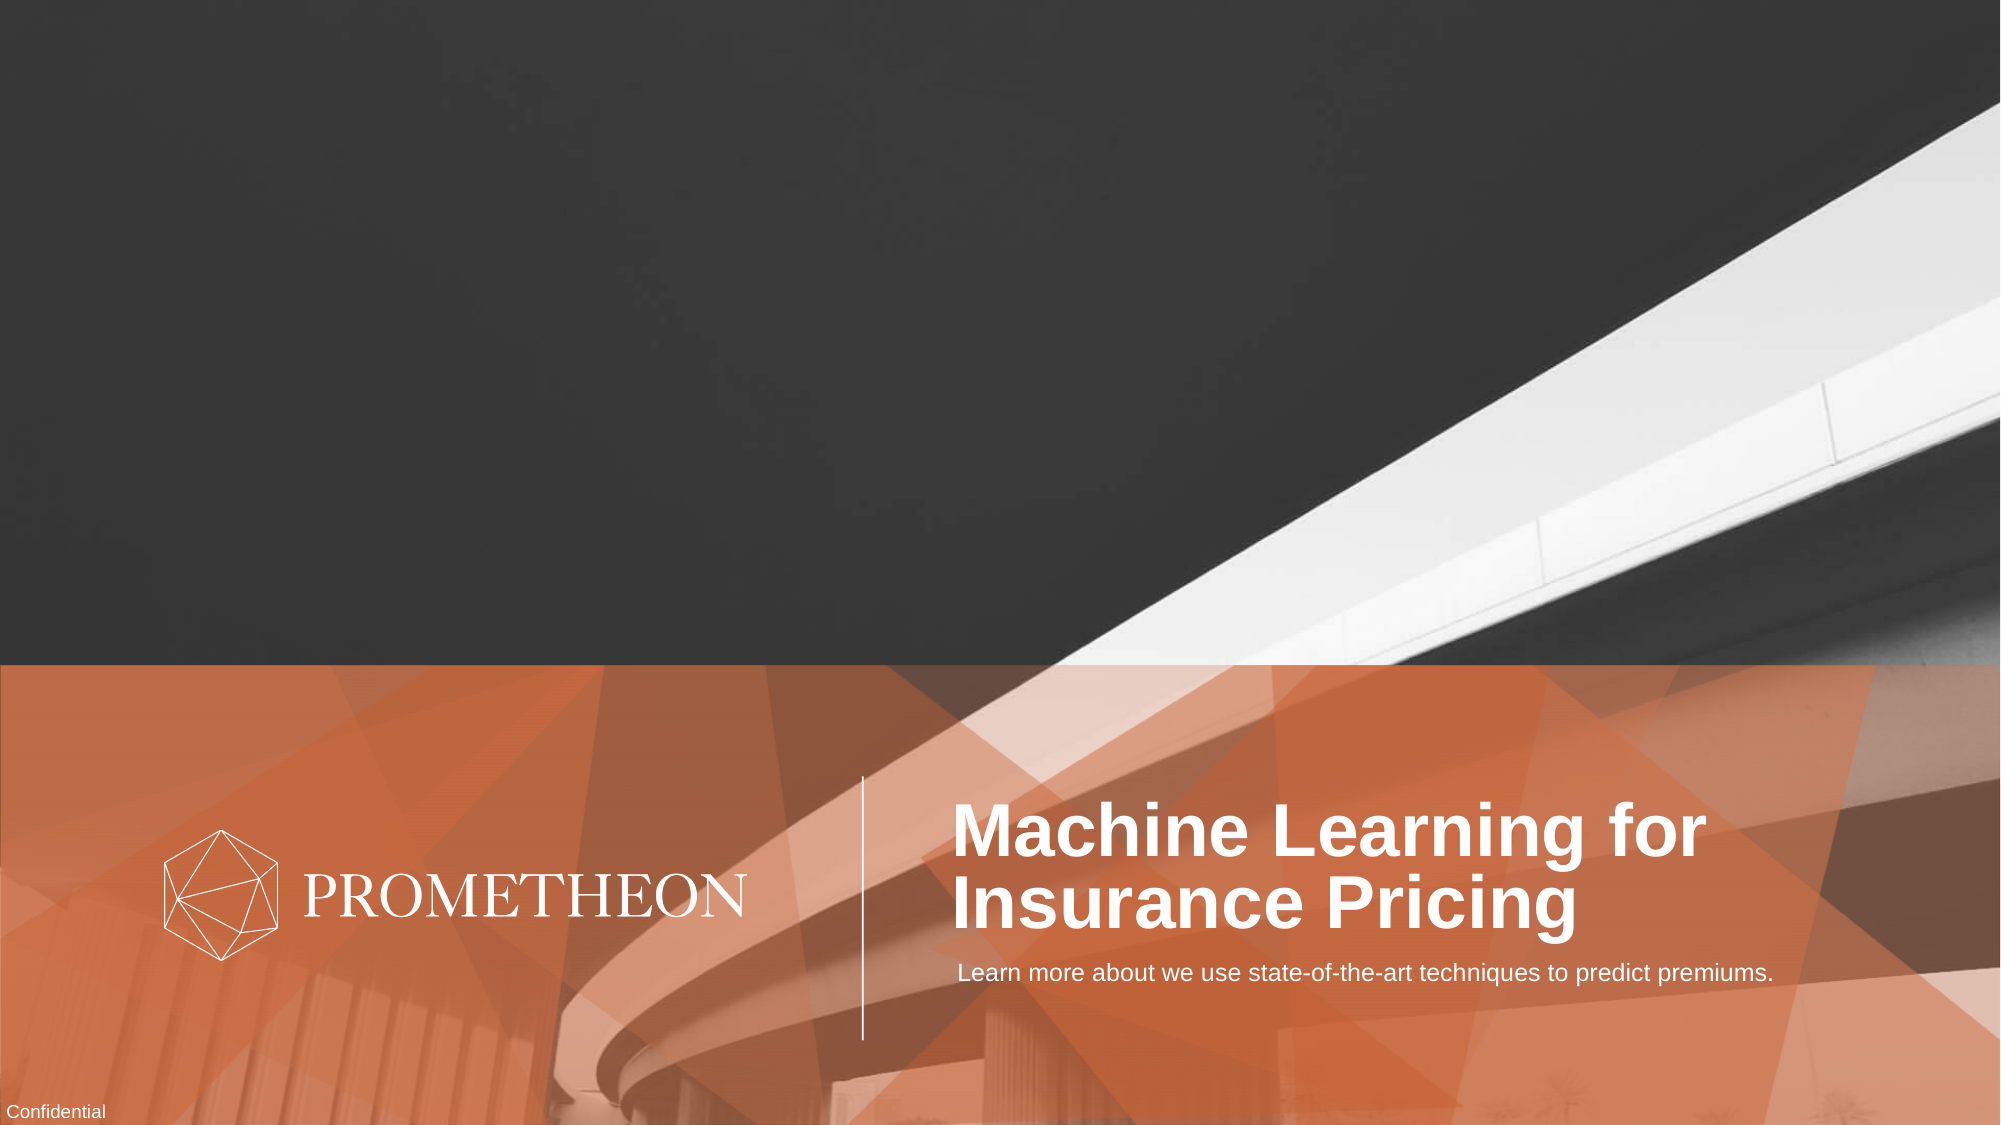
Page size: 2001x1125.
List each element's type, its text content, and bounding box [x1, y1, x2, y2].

picture [164, 749, 747, 1041]
title Machine Learning for Insurance Pricing [935, 793, 1836, 949]
picture [0, 0, 2001, 1125]
text_box Confidential [6, 1099, 121, 1123]
subtitle Learn more about we use state-of-the-art techniques to predict premiums. [942, 948, 1836, 1026]
